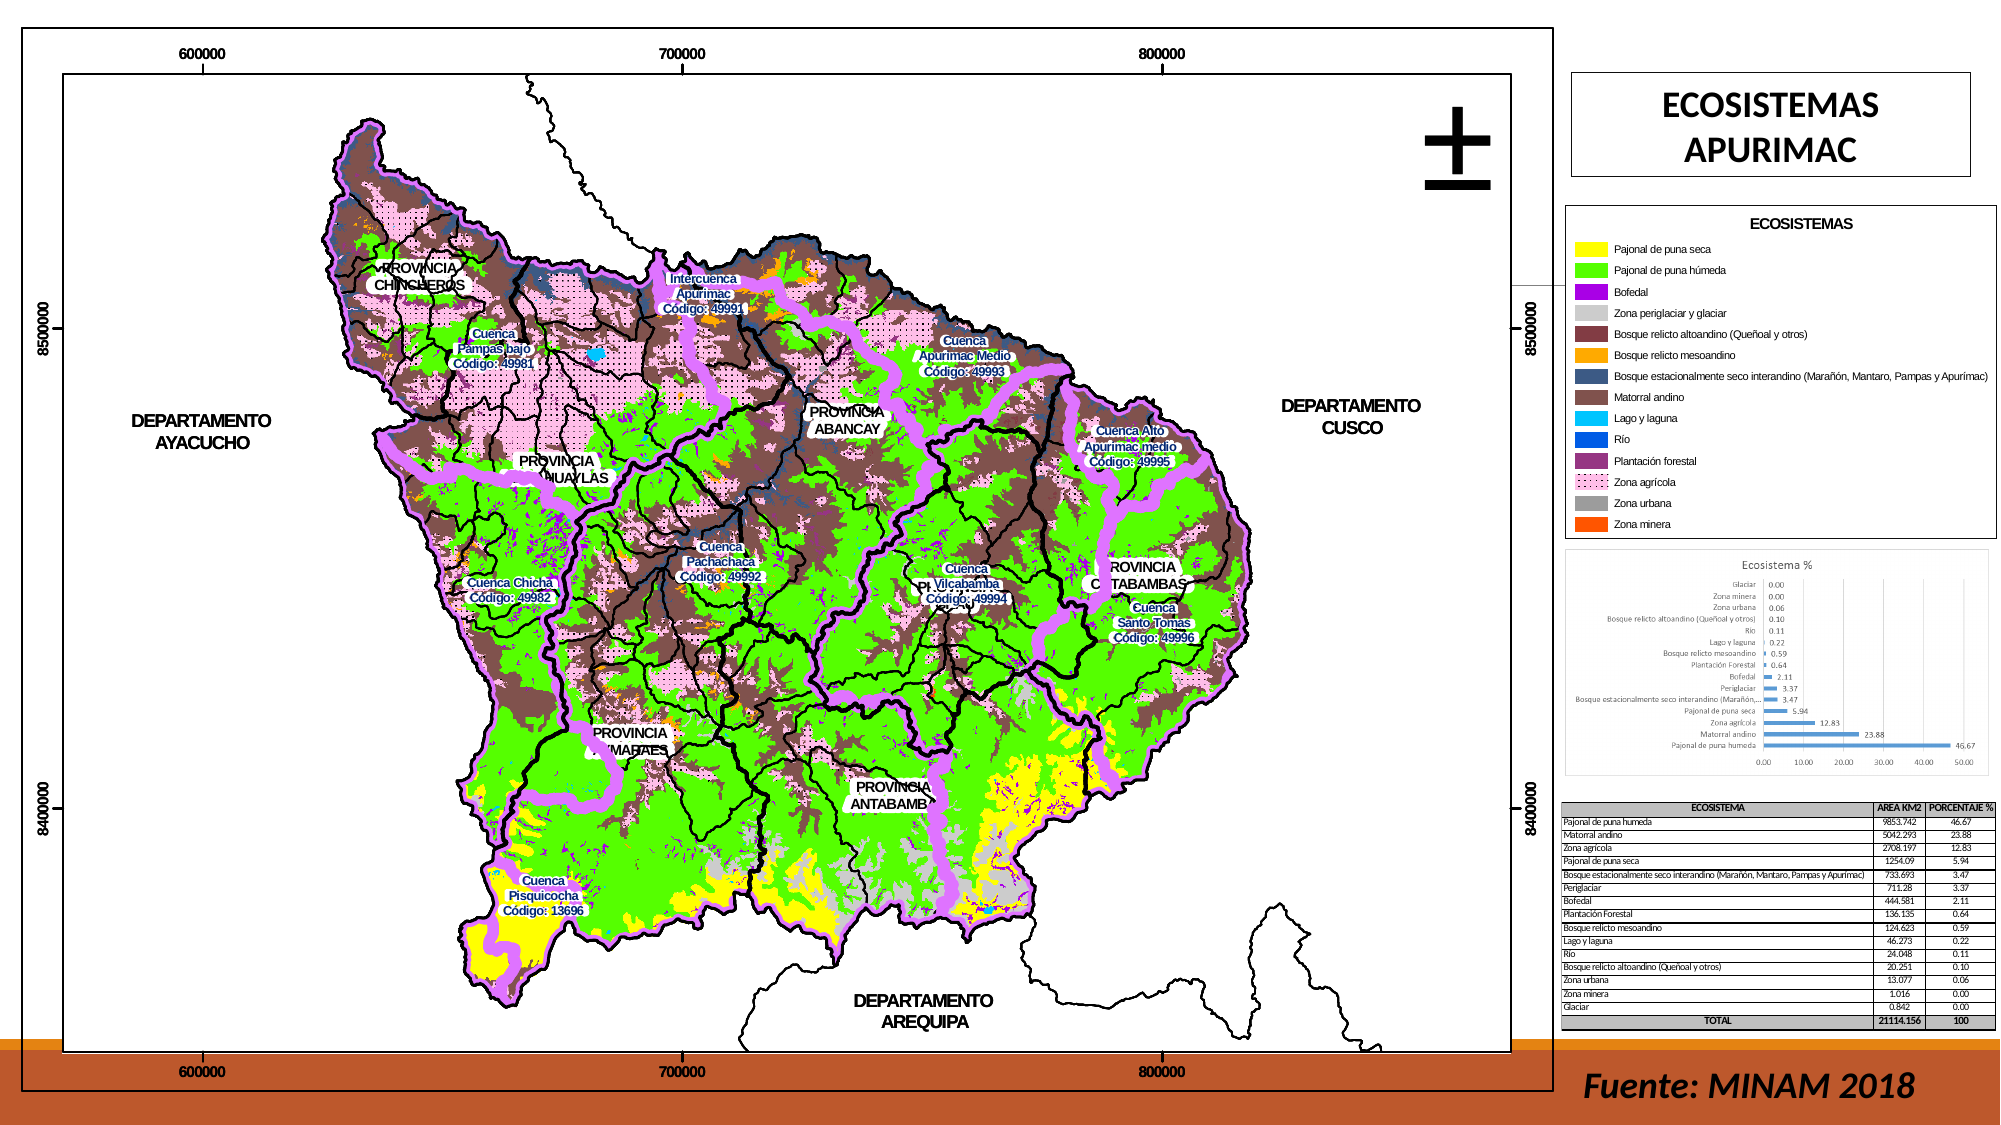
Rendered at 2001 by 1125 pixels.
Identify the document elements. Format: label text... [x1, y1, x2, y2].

text_box Fuente: MINAM 2018 [1978, 1053, 1989, 1114]
picture [0, 0, 1998, 1125]
